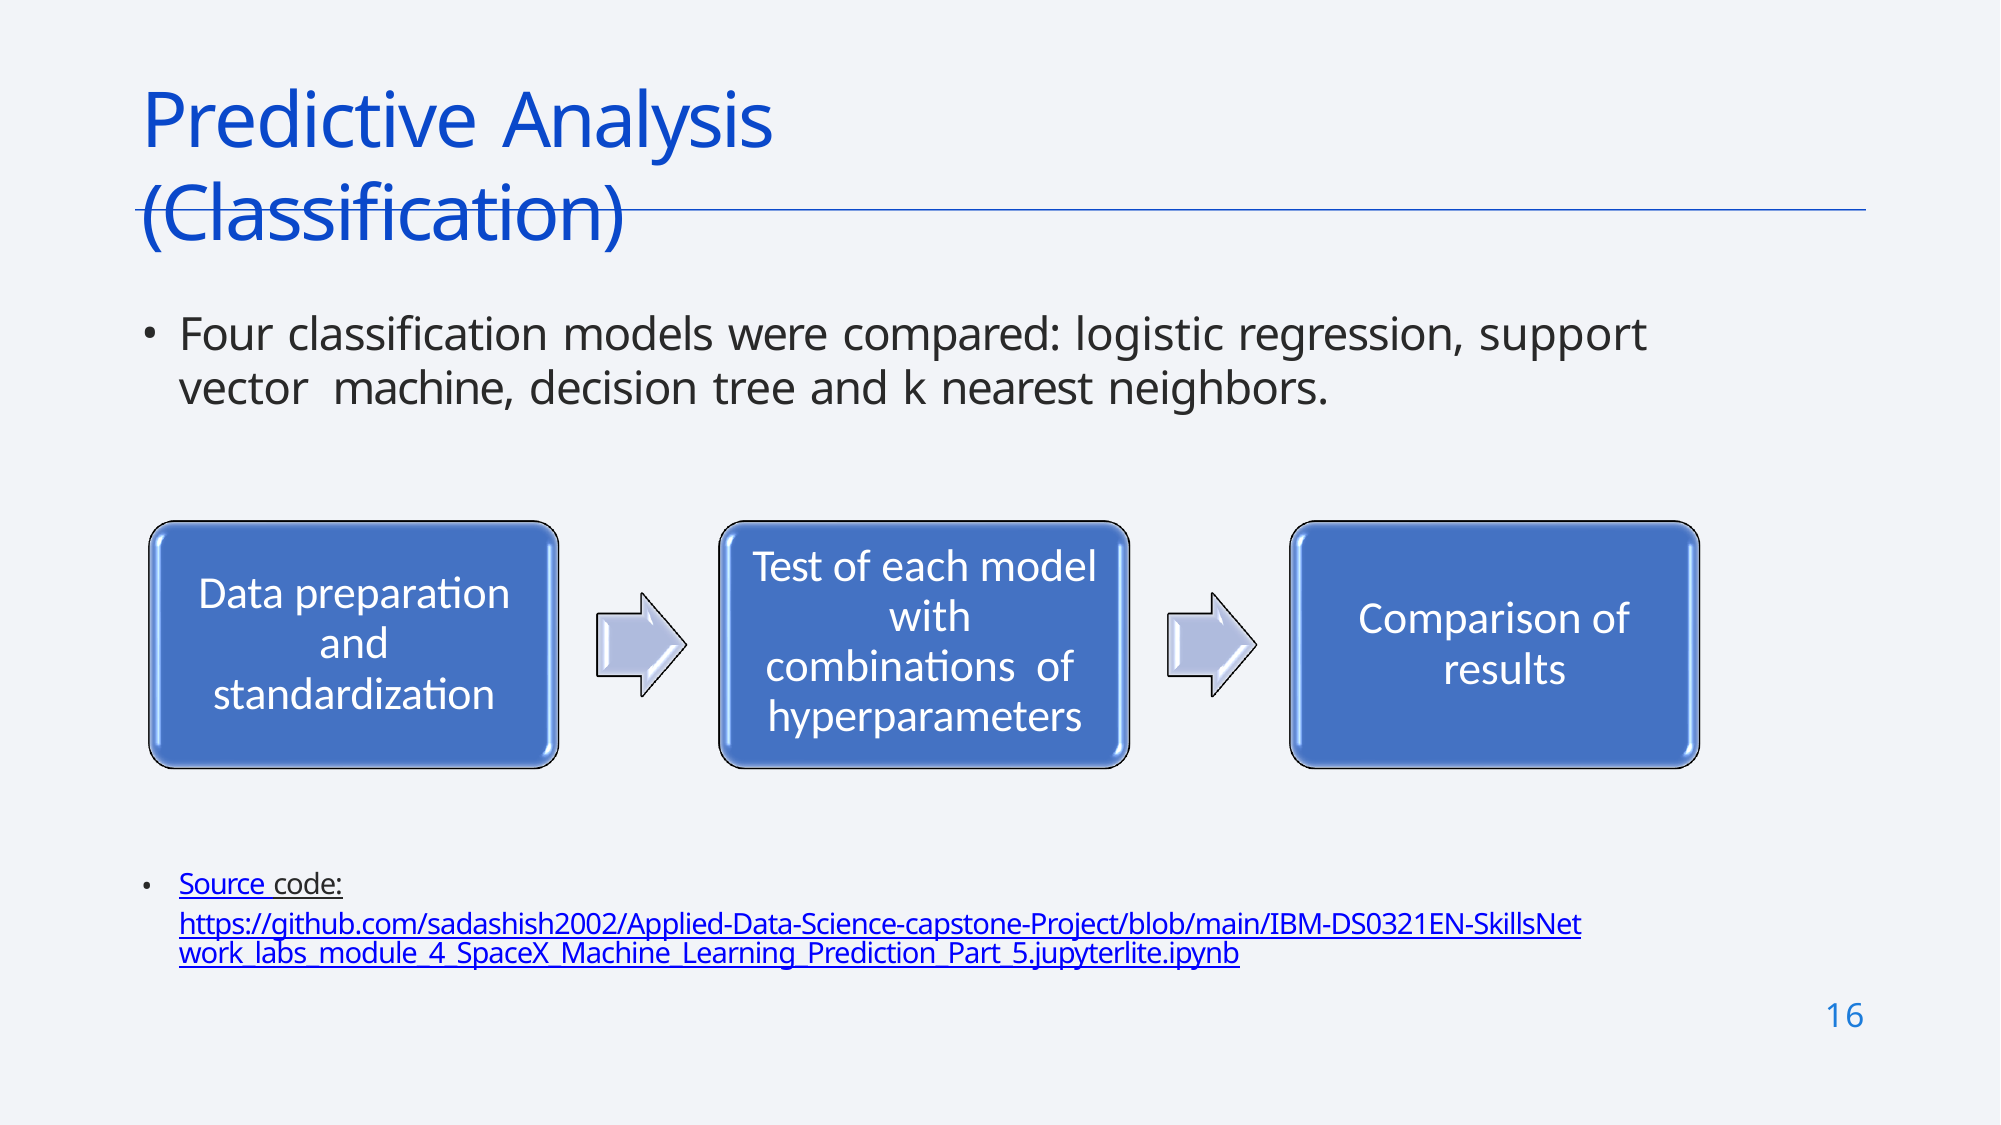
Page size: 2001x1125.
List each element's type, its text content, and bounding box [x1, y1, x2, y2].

title Predictive Analysis (Classification) [139, 68, 1247, 259]
picture [0, 0, 2000, 1125]
text_box Four classification models were compared: logistic regression, support vector machine, decision tree and k nearest neighbors. [139, 302, 1691, 415]
slide_number 16 [1818, 1001, 1872, 1125]
text_box Source code: https://github.com/sadashish2002/Applied-Data-Science-capstone-Project/blob/main/IBM-DS0321EN-SkillsNetwork_labs_module_4_SpaceX_Machine_Learning_Prediction_Part_5.jupyterlite.ipynb [139, 863, 1599, 983]
